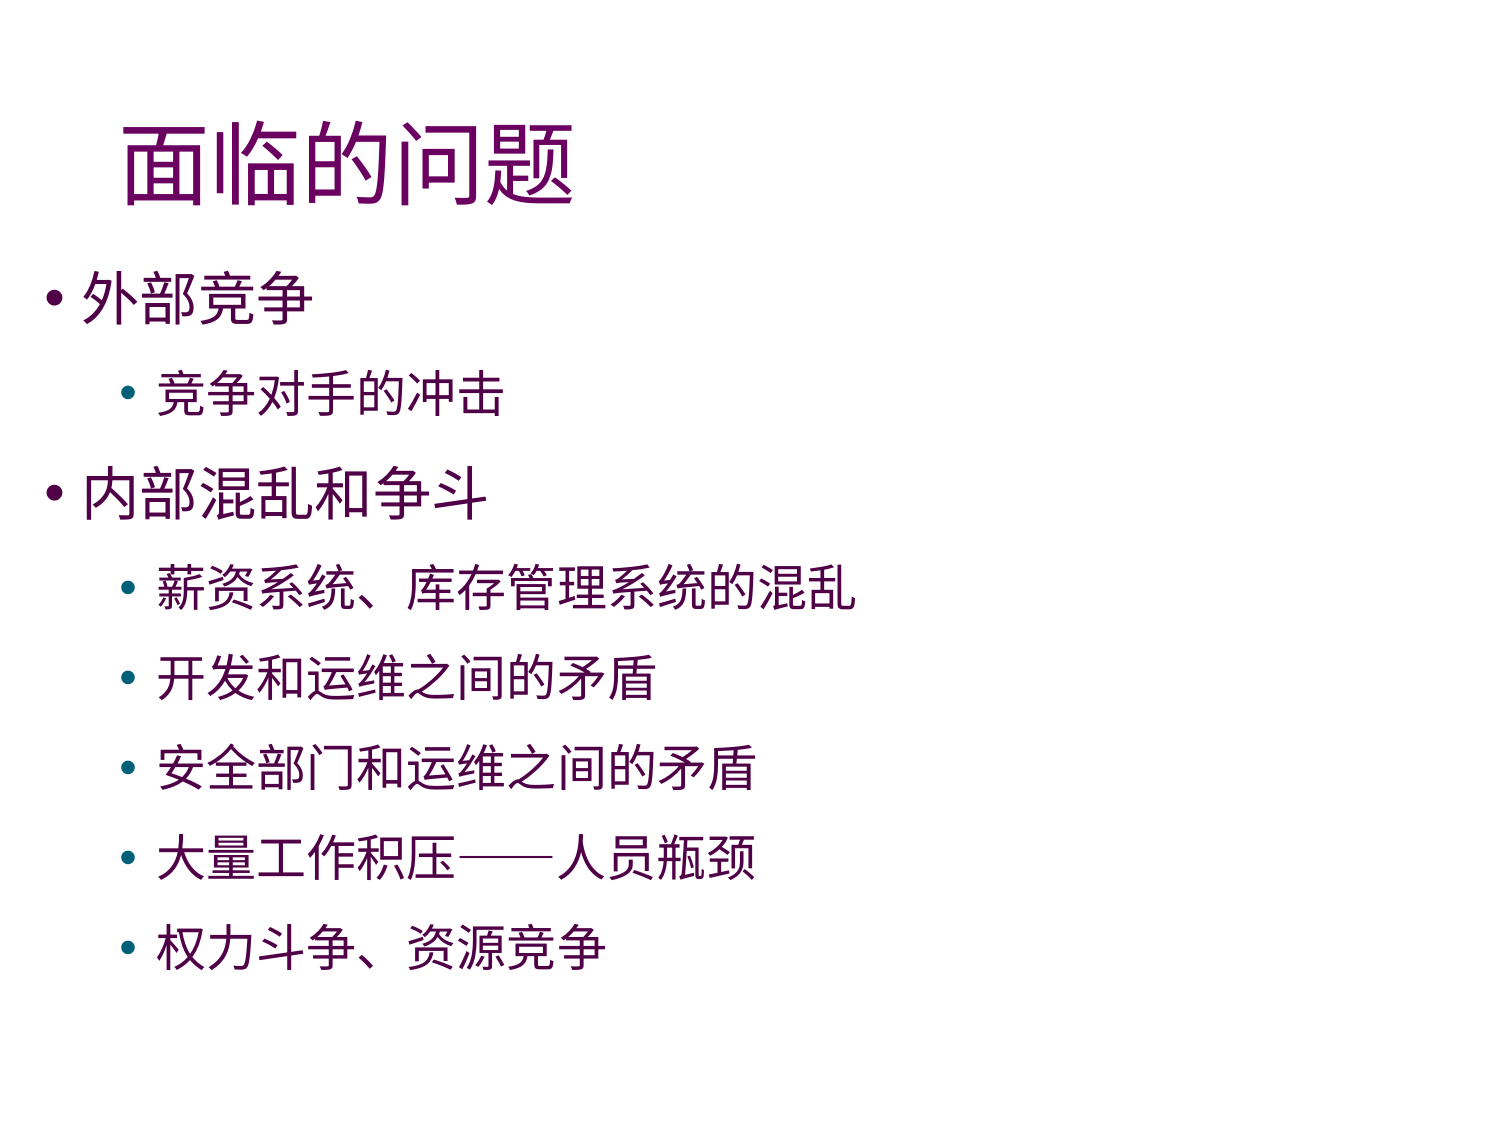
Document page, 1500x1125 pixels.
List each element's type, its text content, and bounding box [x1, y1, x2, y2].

list 外部竞争 竞争对手的冲击 内部混乱和争斗 薪资系统、库存管理系统的混乱 开发和运维之间的矛盾 安全部门和运维之间的矛盾 大量工作积压——人员瓶颈 权力斗争、资源竞争 [29, 219, 1397, 1014]
title 面临的问题 [103, 59, 1397, 219]
